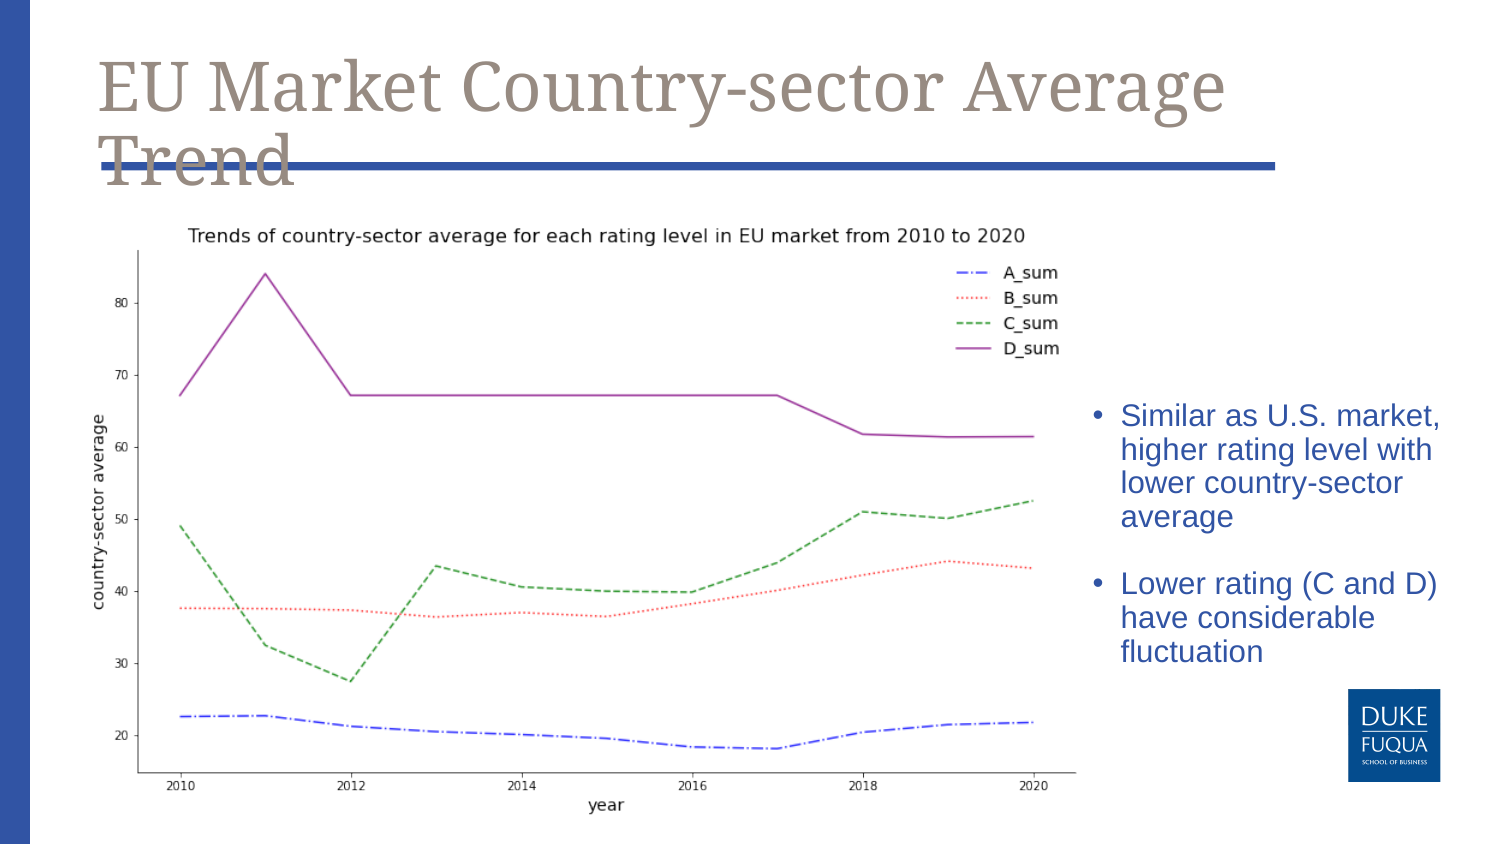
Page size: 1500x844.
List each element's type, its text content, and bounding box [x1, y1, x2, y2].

text_box Similar as U.S. market, higher rating level with lower country-sector average Lower rating (C and D) have considerable fluctuation [1108, 392, 1480, 677]
title EU Market Country-sector Average Trend [86, 44, 1381, 208]
picture [1348, 689, 1441, 782]
picture [60, 207, 1103, 834]
